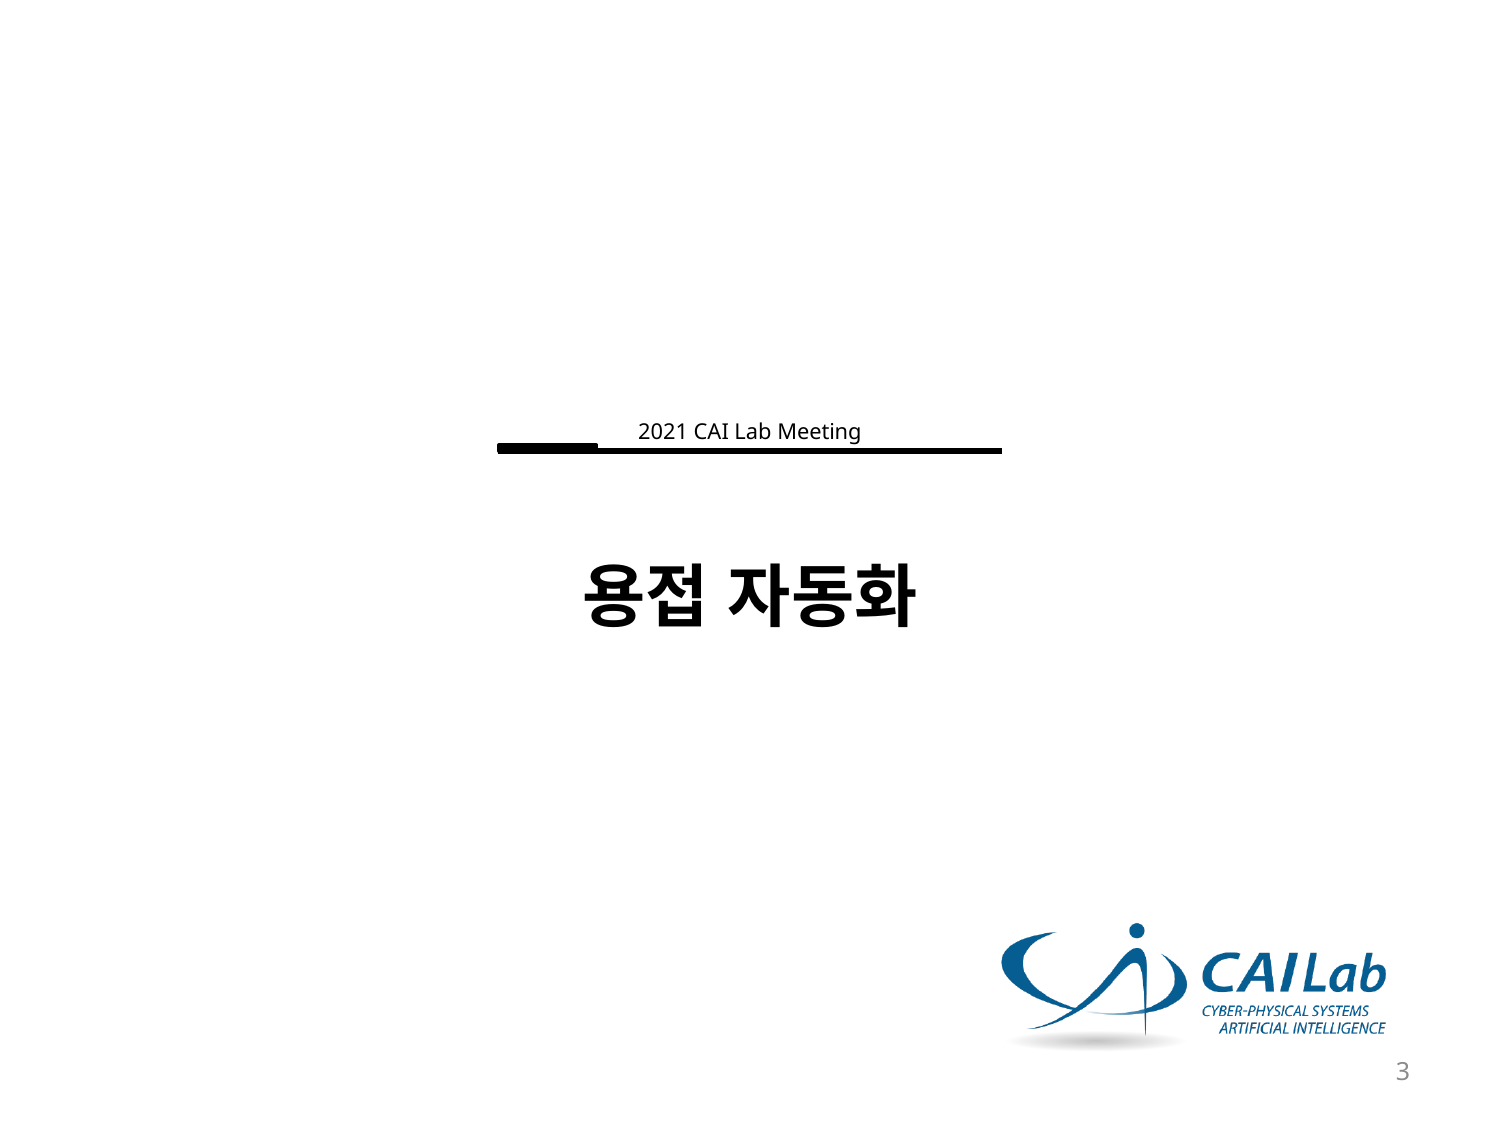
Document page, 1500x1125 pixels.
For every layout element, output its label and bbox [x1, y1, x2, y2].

picture [941, 863, 1457, 1114]
text_box [194, 409, 1306, 645]
